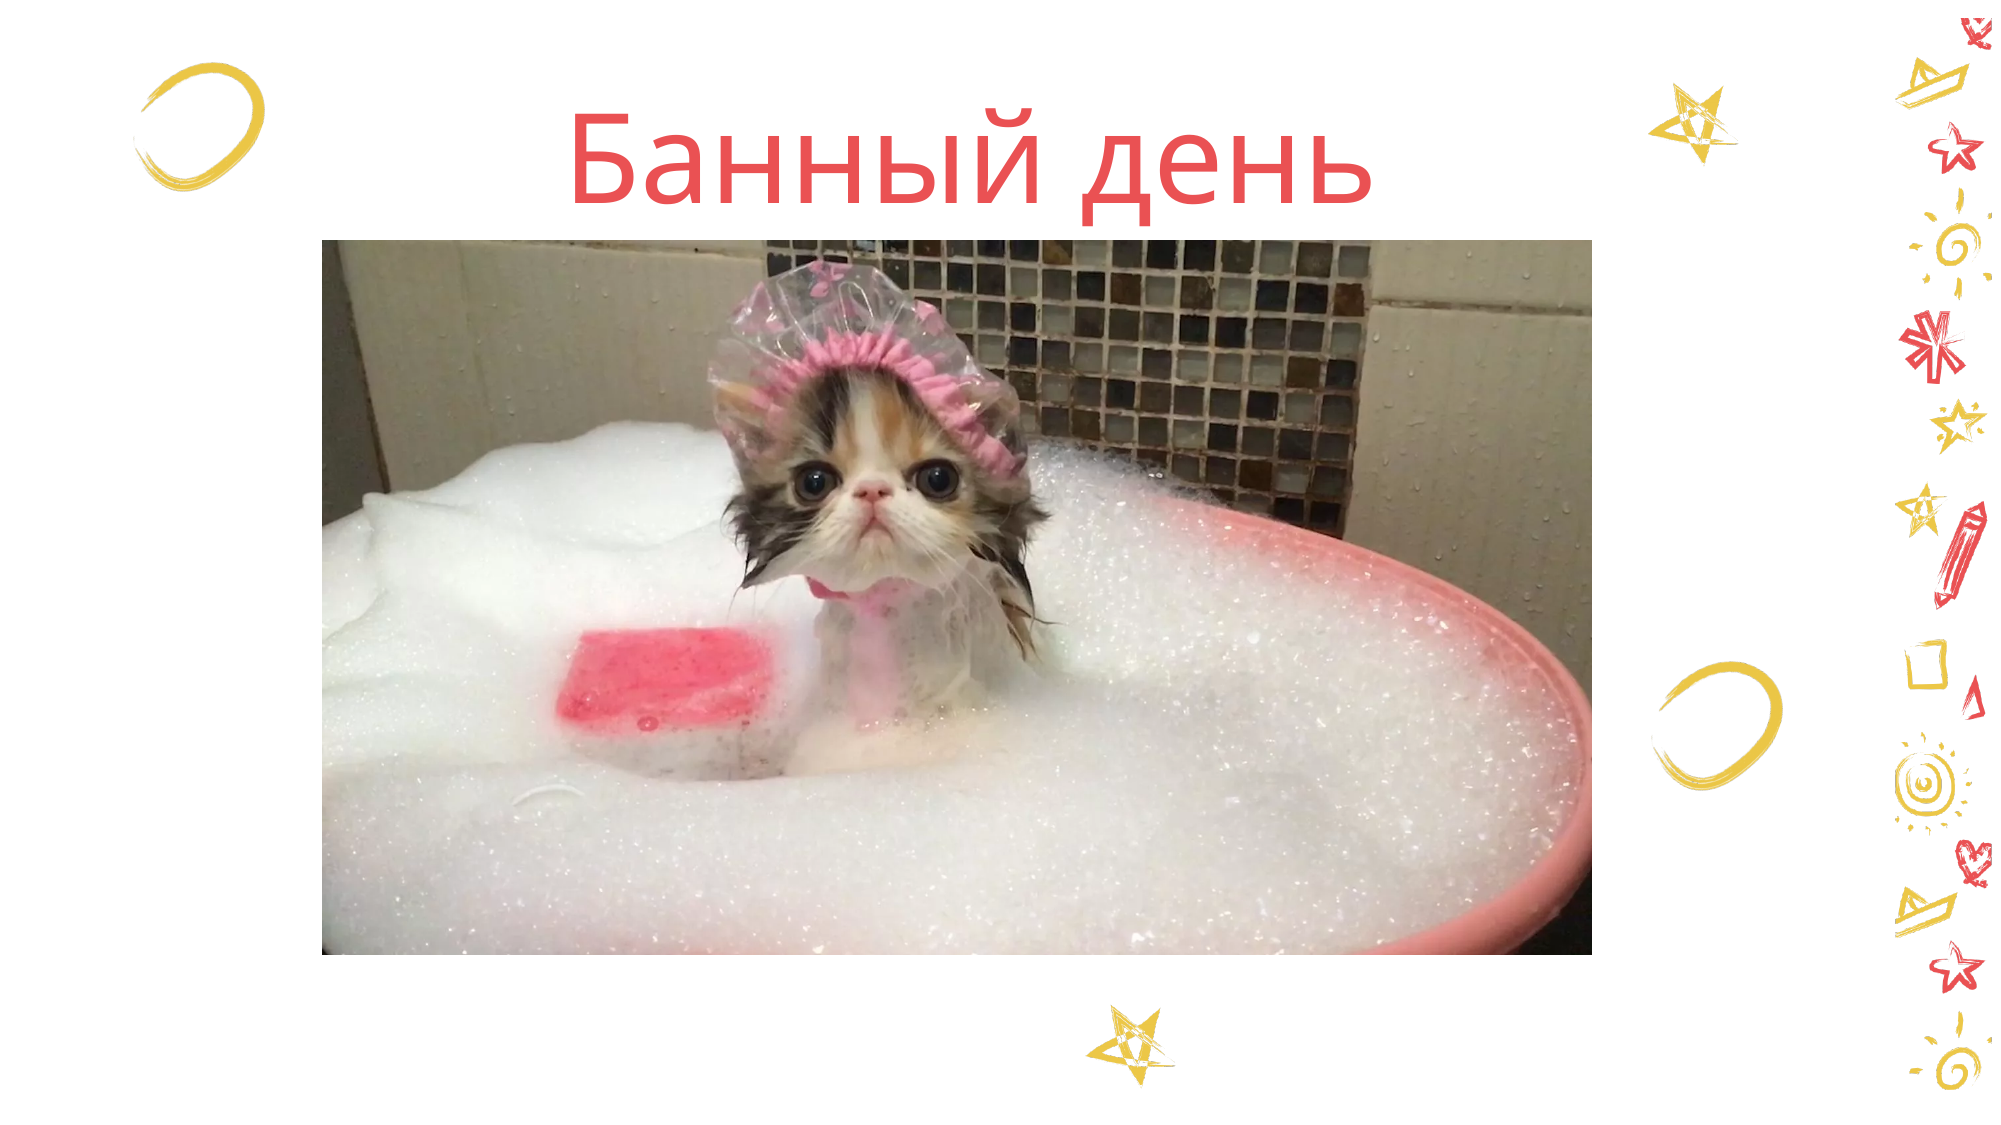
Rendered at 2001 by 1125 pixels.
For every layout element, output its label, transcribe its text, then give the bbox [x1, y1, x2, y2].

title Банный день [108, 54, 1834, 272]
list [322, 240, 1592, 955]
picture [1627, 636, 1796, 811]
picture [1643, 80, 1742, 169]
picture [109, 37, 278, 212]
picture [1891, 0, 2000, 1125]
picture [1081, 1002, 1179, 1091]
